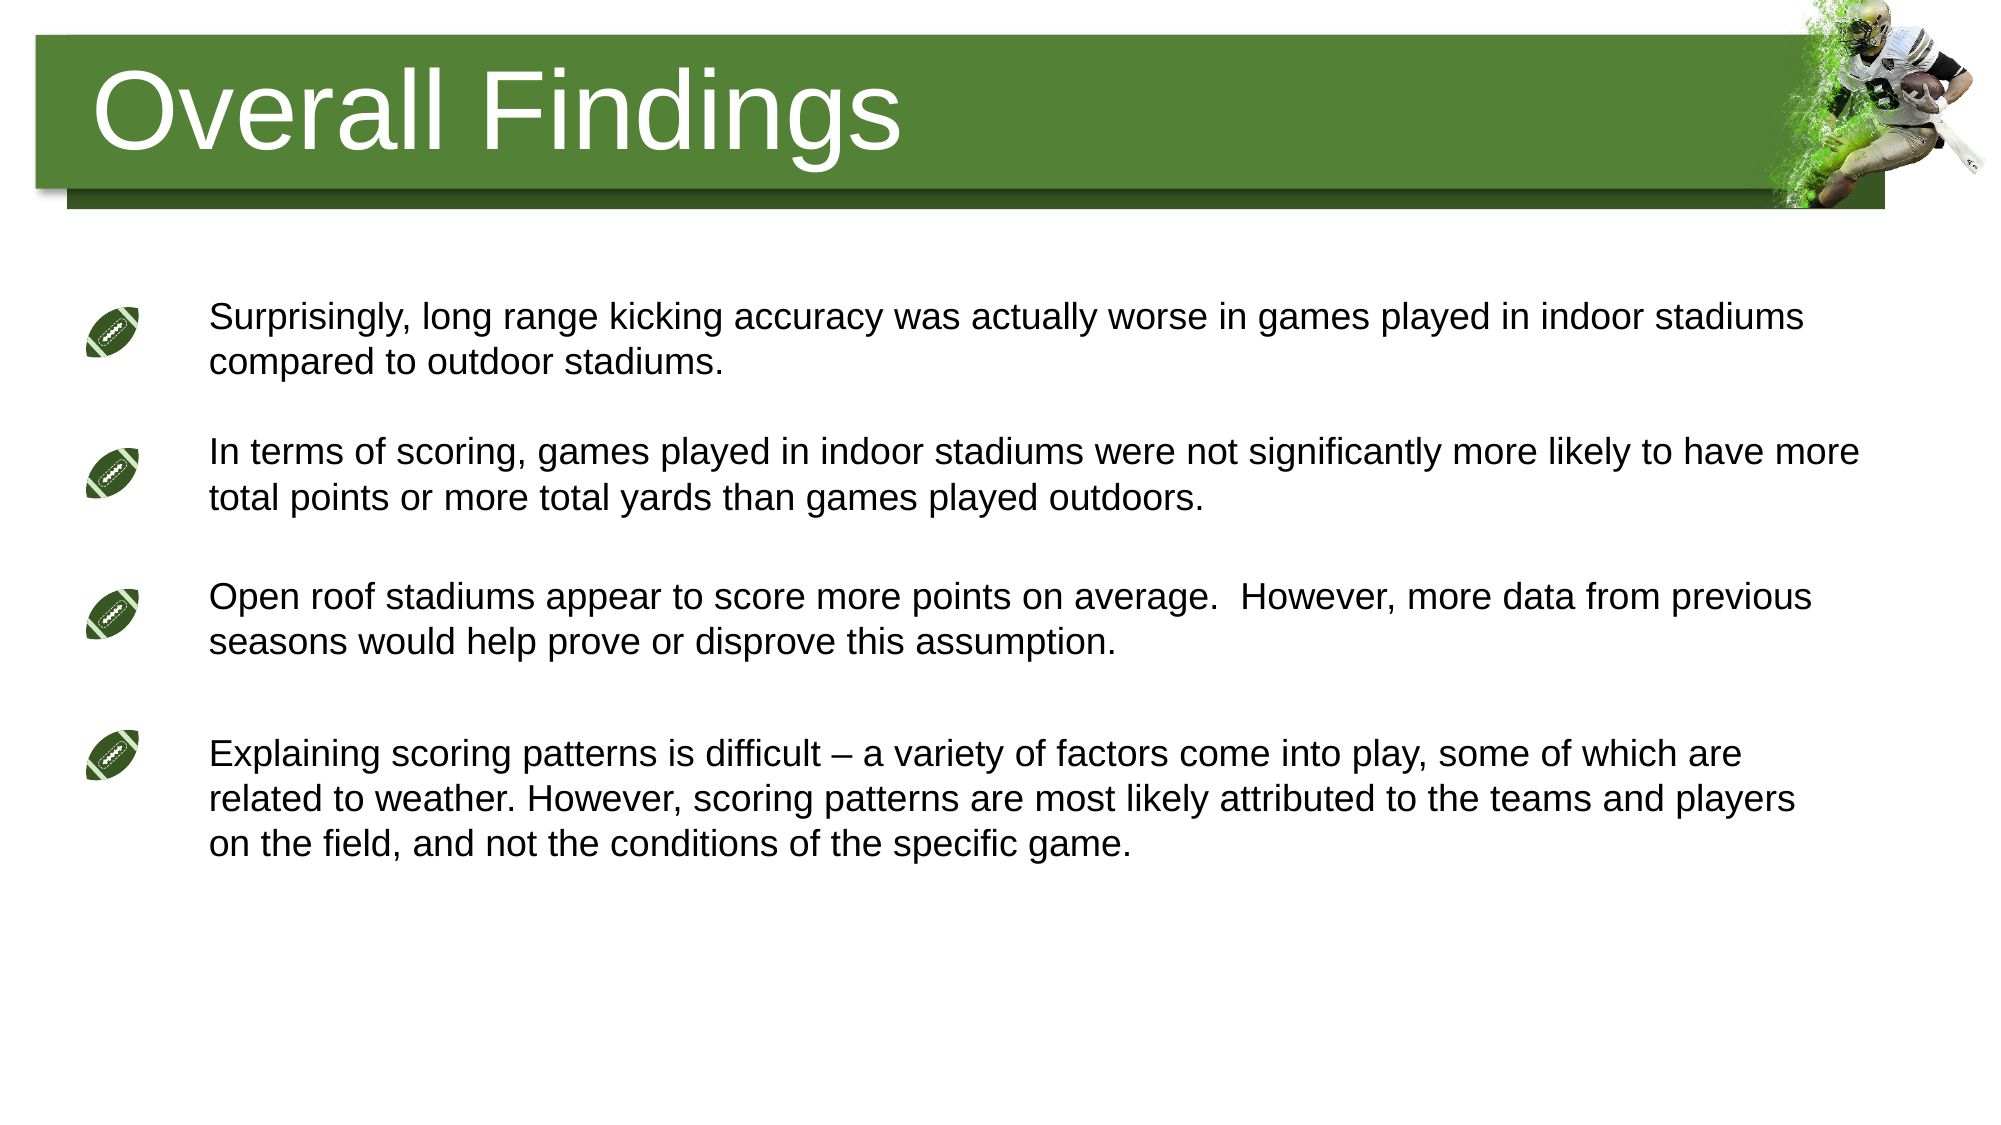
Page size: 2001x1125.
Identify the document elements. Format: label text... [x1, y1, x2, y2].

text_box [77, 736, 148, 774]
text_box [77, 595, 148, 633]
text_box Open roof stadiums appear to score more points on average. However, more data from previous seasons would help prove or disprove this assumption. [194, 564, 1853, 670]
text_box In terms of scoring, games played in indoor stadiums were not significantly more likely to have more total points or more total yards than games played outdoors. [194, 420, 1887, 525]
list Overall Findings [76, 53, 1724, 173]
text_box Surprisingly, long range kicking accuracy was actually worse in games played in indoor stadiums compared to outdoor stadiums. [194, 284, 1887, 389]
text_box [77, 313, 148, 351]
picture [1744, 0, 1986, 208]
text_box Explaining scoring patterns is difficult – a variety of factors come into play, some of which are related to weather. However, scoring patterns are most likely attributed to the teams and players on the field, and not the conditions of the specific game. [194, 721, 1853, 872]
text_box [77, 454, 148, 492]
